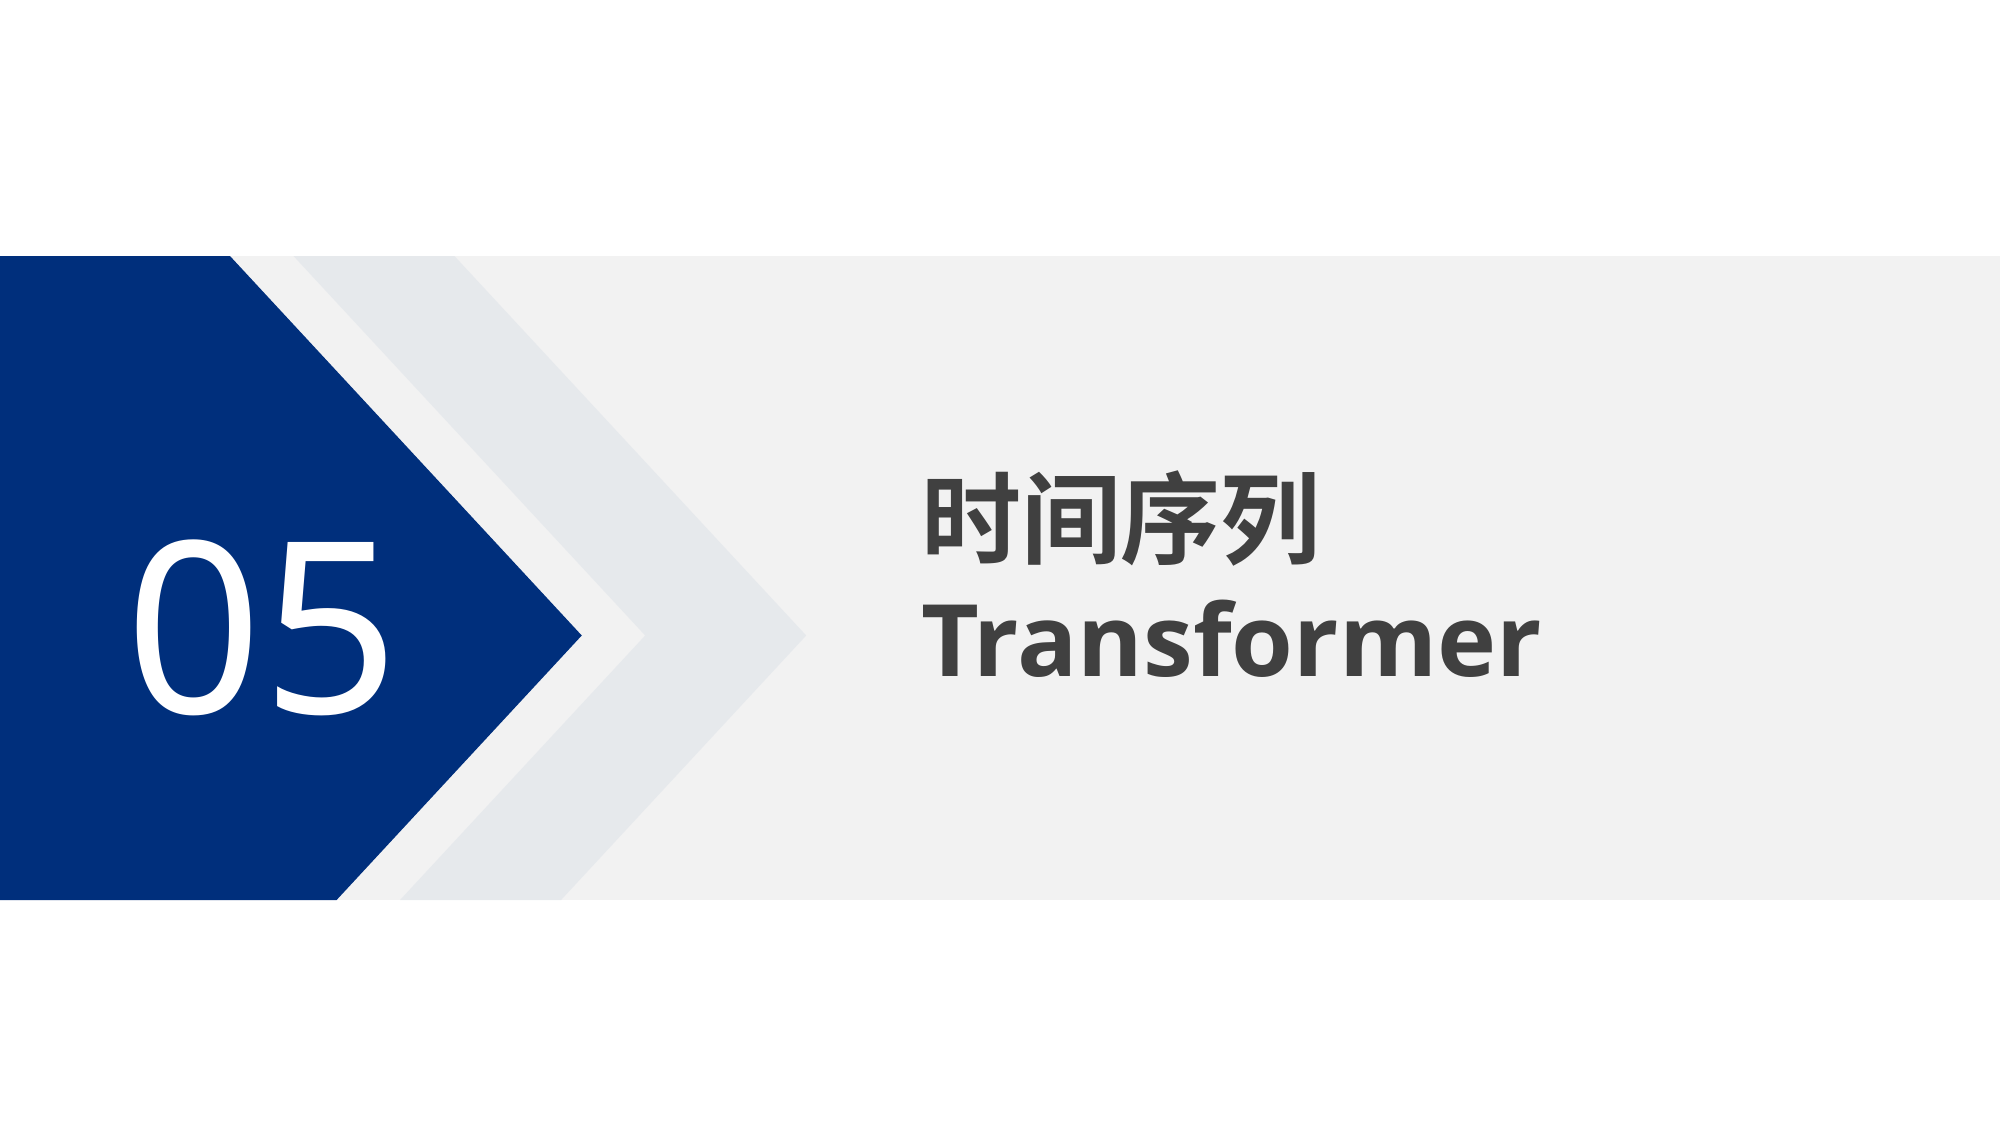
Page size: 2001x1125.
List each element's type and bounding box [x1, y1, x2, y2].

text_box [0, 256, 2000, 900]
